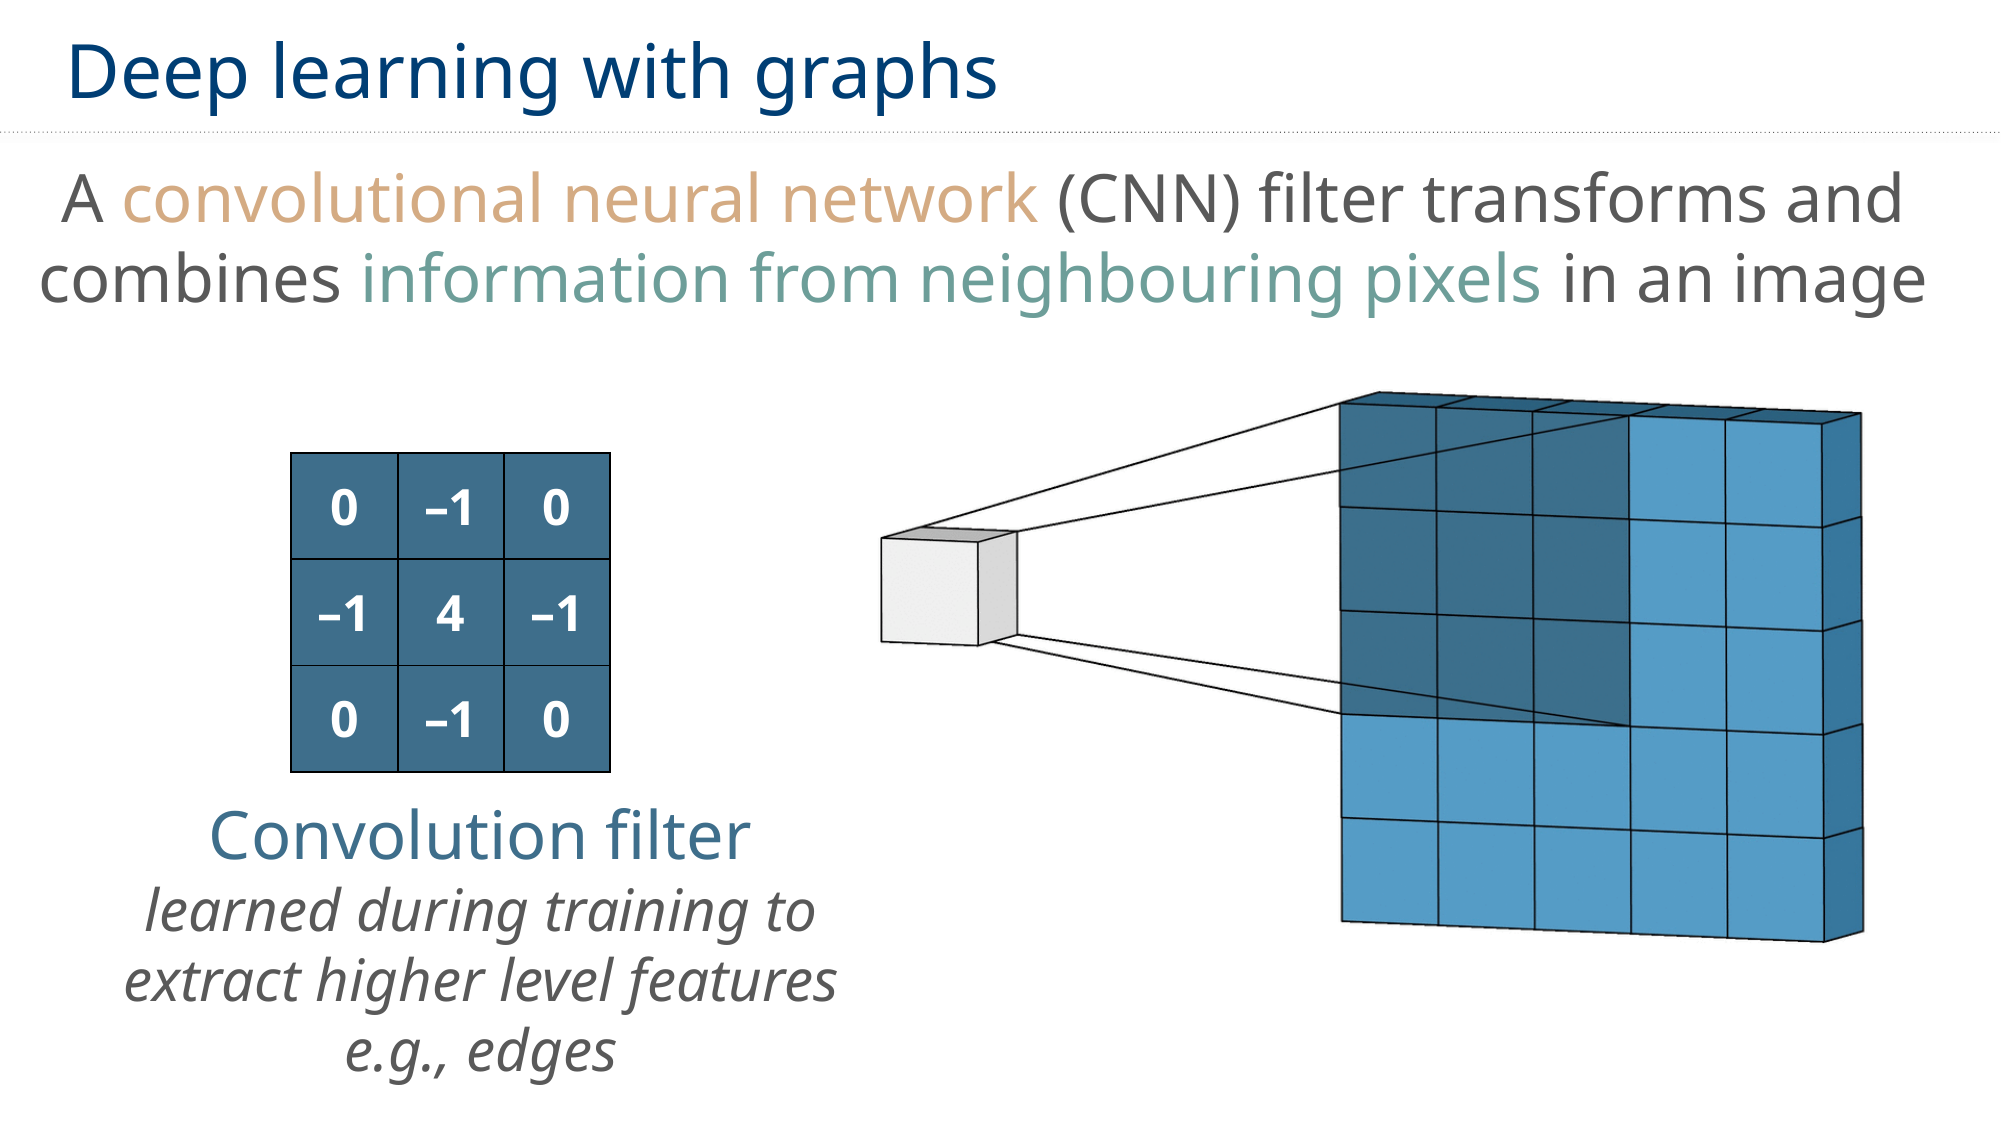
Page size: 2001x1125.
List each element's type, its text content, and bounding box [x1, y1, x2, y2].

text_box Deep learning with graphs [50, 32, 1959, 106]
text_box A convolutional neural network (CNN) filter transforms and combines information from neighbouring pixels in an image [18, 180, 1949, 291]
table_cell 4 [399, 560, 503, 665]
table_cell 0 [505, 666, 609, 771]
table_cell –1 [399, 666, 503, 771]
picture [854, 367, 1889, 974]
text_box Convolution filter learned during training to extract higher level features e.g., edges [50, 808, 912, 1068]
table_header 0 [505, 454, 609, 558]
table_header –1 [399, 454, 503, 558]
table_cell 0 [292, 666, 397, 771]
table_cell –1 [292, 560, 397, 665]
table_cell –1 [505, 560, 609, 665]
table_header 0 [292, 454, 397, 558]
